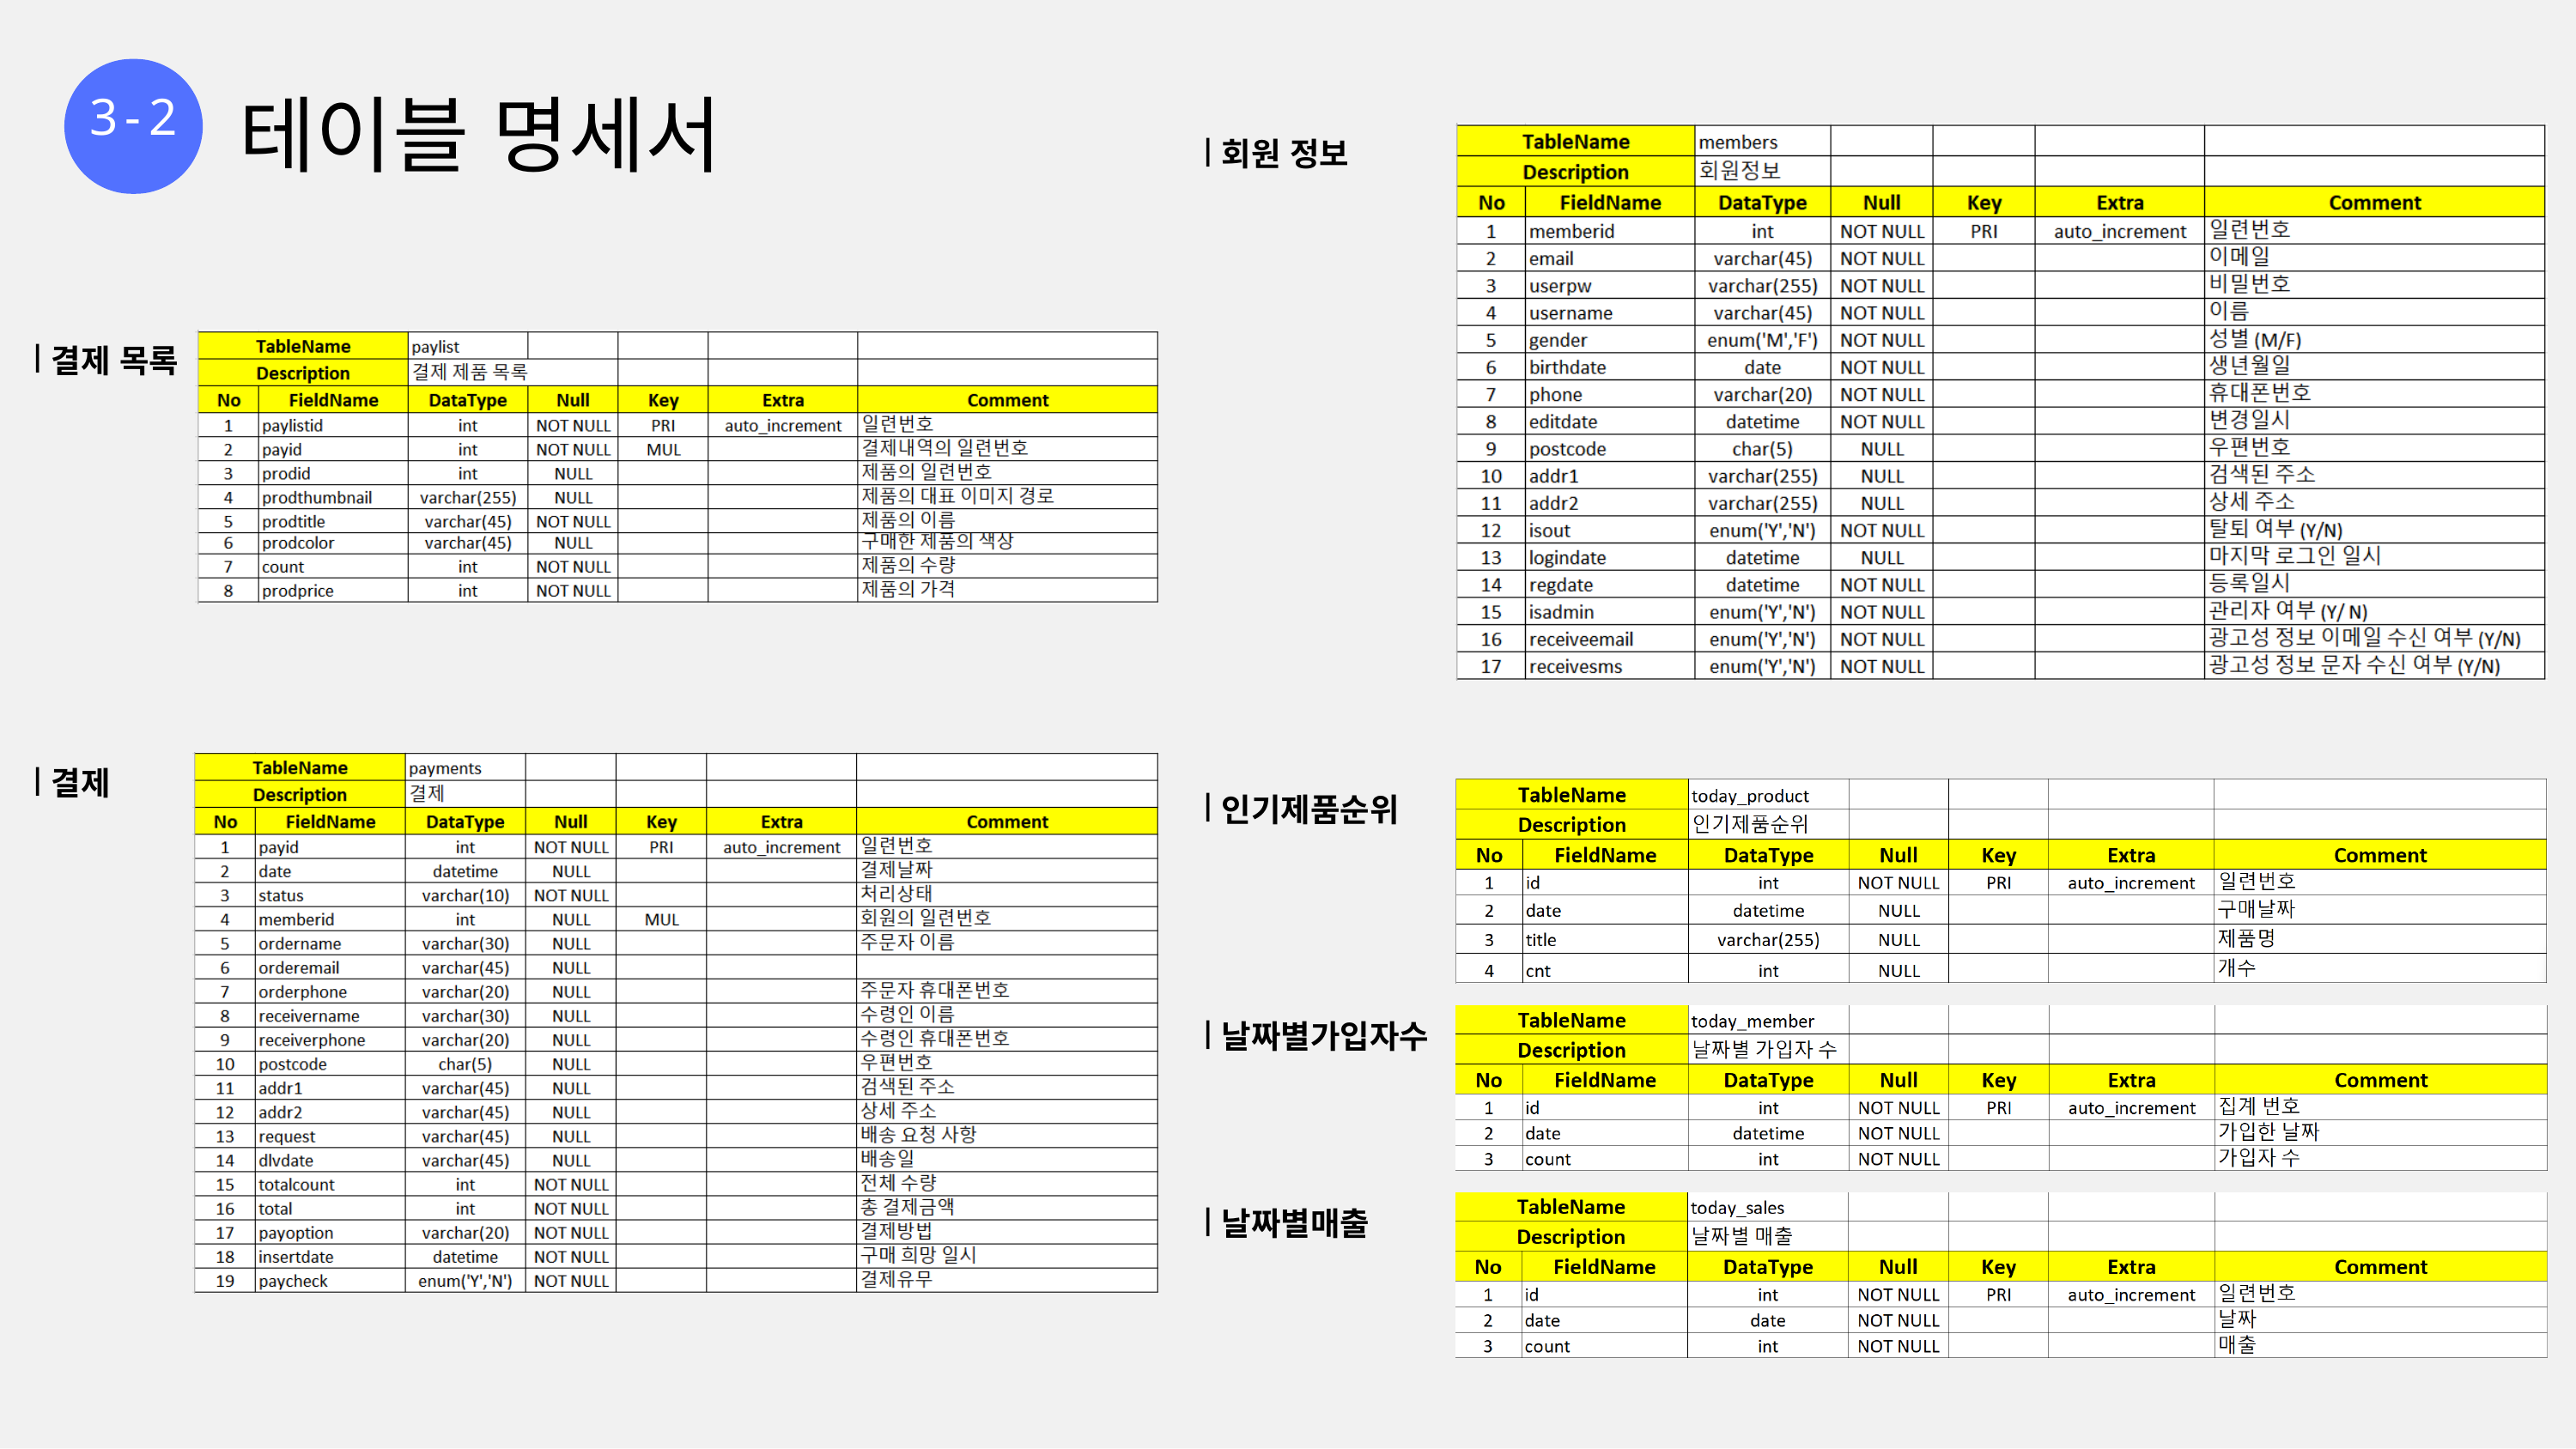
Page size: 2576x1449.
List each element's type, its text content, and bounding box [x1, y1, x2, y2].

text_box [0, 0, 2576, 1449]
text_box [64, 58, 204, 194]
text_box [21, 329, 1160, 604]
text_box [1191, 778, 2548, 984]
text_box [21, 752, 1160, 1294]
text_box 테이블 명세서 [239, 59, 1051, 183]
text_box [1191, 1192, 2548, 1358]
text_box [1191, 123, 2548, 682]
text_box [1191, 1005, 2548, 1171]
